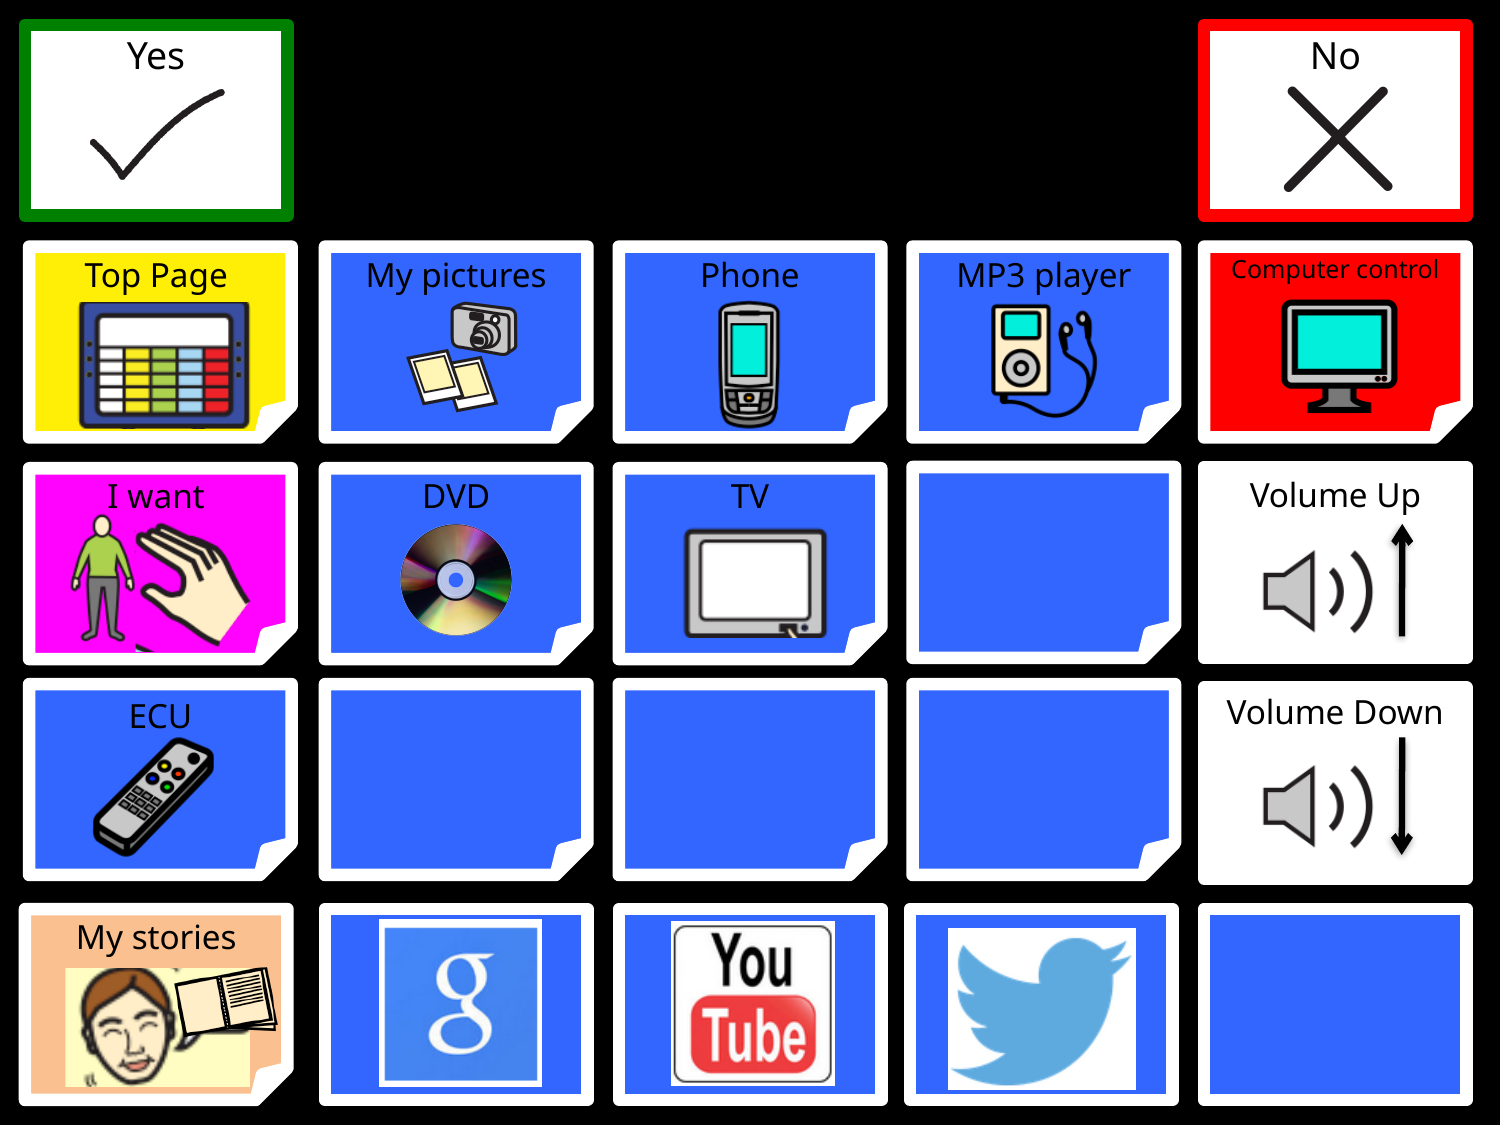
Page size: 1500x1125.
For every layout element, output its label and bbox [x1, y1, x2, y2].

text_box [324, 683, 589, 876]
text_box [324, 245, 589, 439]
text_box [1203, 466, 1467, 659]
picture [974, 291, 1113, 430]
text_box [1203, 684, 1467, 879]
text_box [911, 683, 1176, 876]
picture [1249, 739, 1386, 876]
picture [86, 729, 220, 863]
text_box [24, 908, 289, 1101]
picture [676, 291, 824, 438]
text_box [324, 908, 588, 1101]
text_box [24, 467, 293, 660]
picture [1274, 74, 1403, 203]
picture [74, 53, 238, 216]
picture [1249, 524, 1386, 661]
picture [1274, 291, 1403, 421]
text_box [618, 683, 883, 876]
text_box [1203, 245, 1468, 439]
text_box [1203, 24, 1467, 216]
picture [671, 920, 835, 1086]
text_box [909, 908, 1173, 1101]
picture [49, 496, 272, 652]
picture [379, 919, 542, 1087]
picture [398, 293, 526, 421]
text_box [618, 245, 883, 439]
text_box [618, 908, 882, 1101]
text_box [911, 245, 1176, 439]
picture [65, 946, 284, 1087]
picture [399, 523, 513, 637]
picture [656, 515, 863, 638]
text_box [24, 24, 288, 216]
text_box [24, 245, 293, 439]
text_box [28, 683, 293, 876]
text_box [911, 466, 1176, 659]
text_box [618, 467, 883, 660]
text_box [1203, 908, 1467, 1101]
picture [948, 928, 1136, 1090]
text_box [324, 467, 589, 660]
picture [62, 301, 267, 429]
